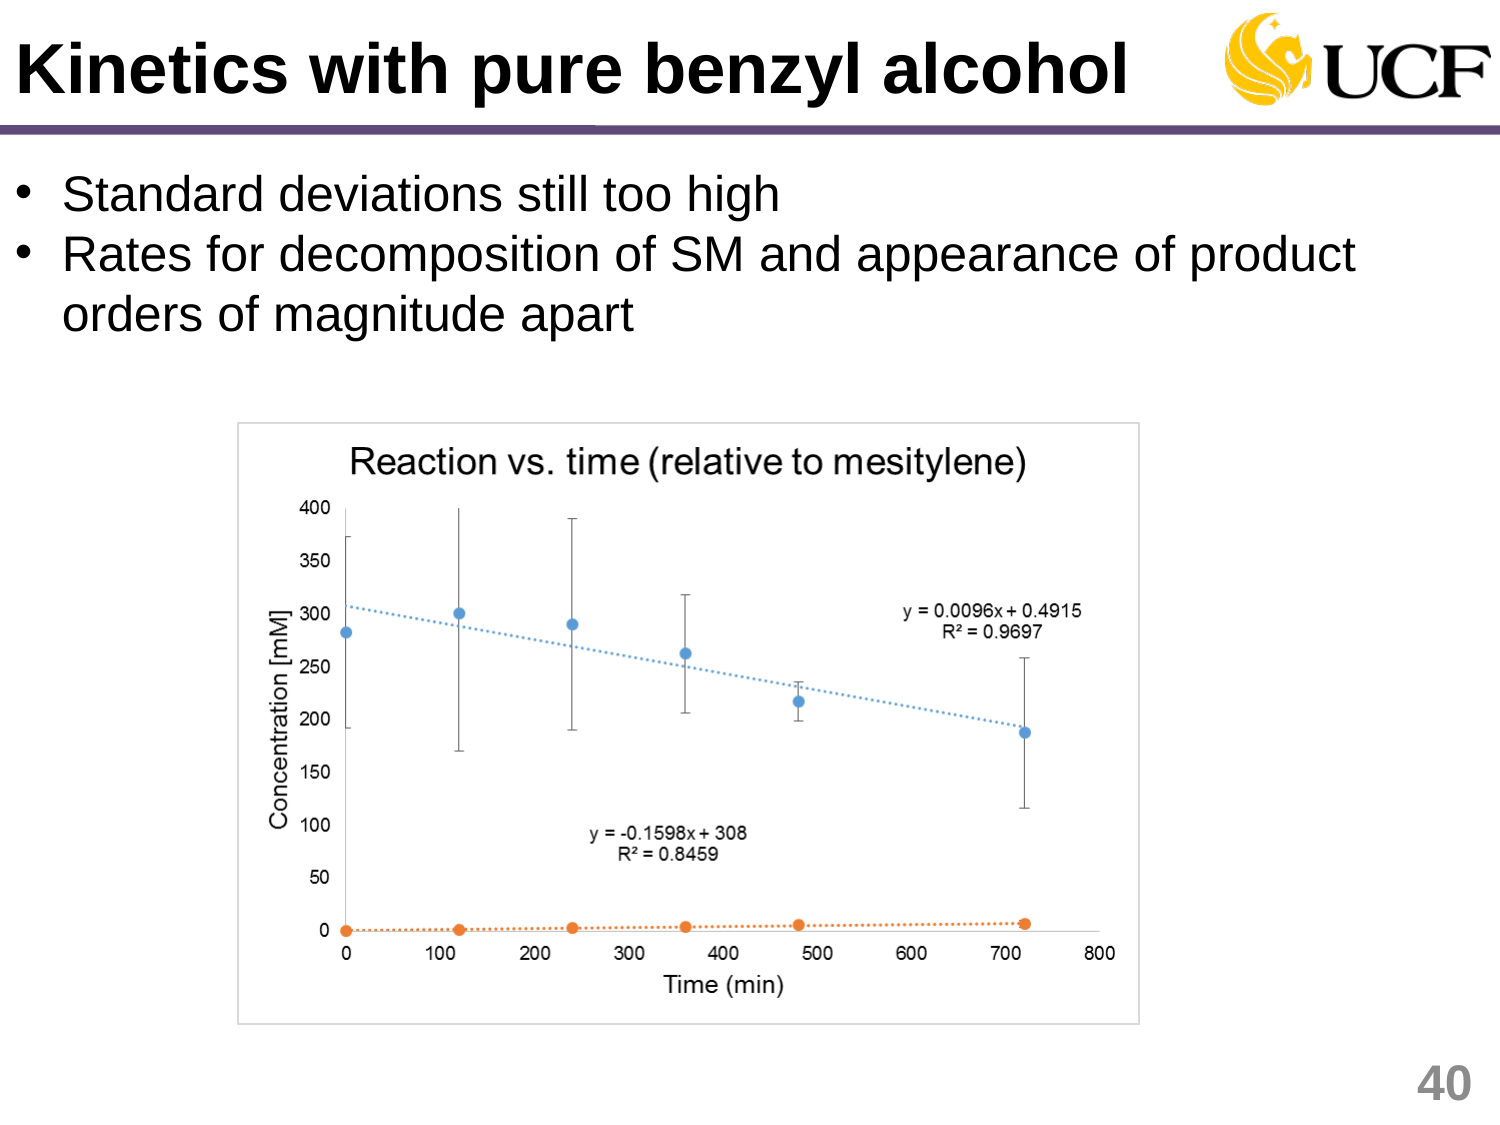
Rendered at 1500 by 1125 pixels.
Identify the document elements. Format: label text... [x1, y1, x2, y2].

picture [237, 422, 1140, 1026]
picture [1224, 12, 1492, 106]
slide_number 40 [1137, 1050, 1488, 1110]
title Kinetics with pure benzyl alcohol [0, 0, 1225, 129]
text_box Standard deviations still too high Rates for decomposition of SM and appearance of product orders of magnitude apart [0, 154, 1450, 350]
